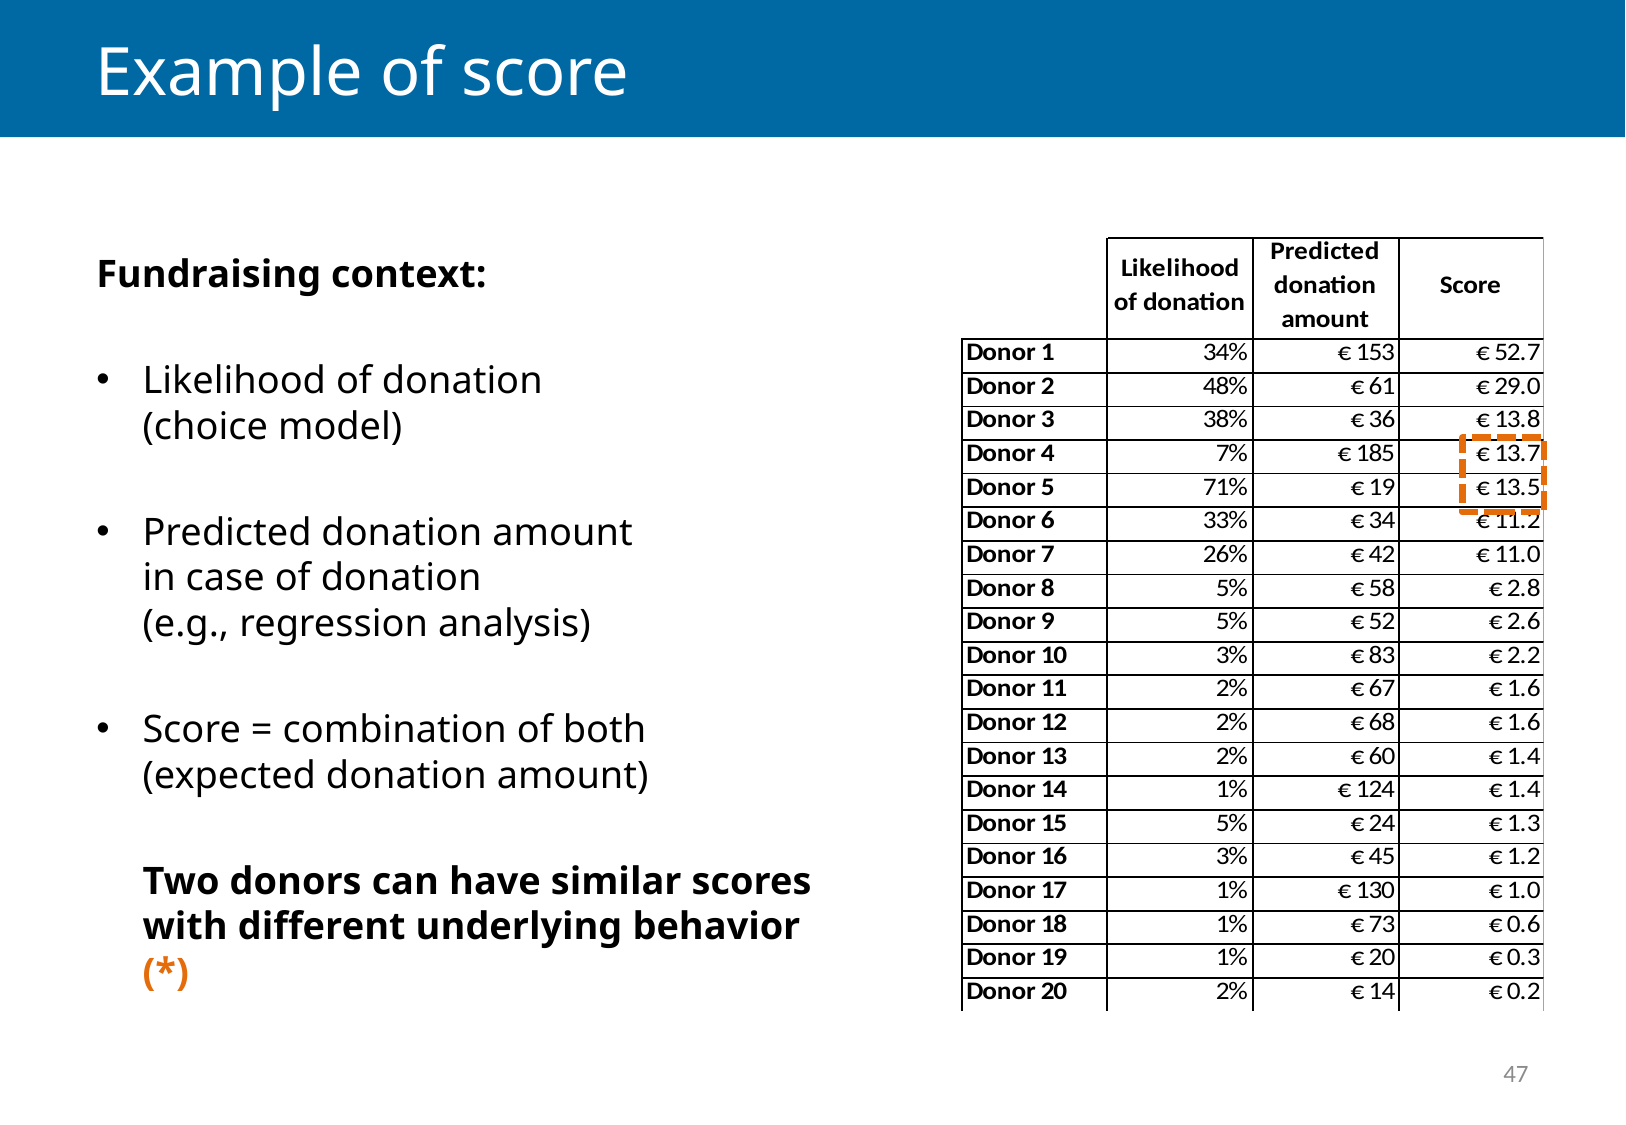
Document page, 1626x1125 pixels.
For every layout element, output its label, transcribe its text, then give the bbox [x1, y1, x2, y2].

list Fundraising context: Likelihood of donation (choice model) Predicted donation amount in case of donation (e.g., regression analysis) Score = combination of both (expected donation amount) Two donors can have similar scores with different underlying behavior (*) [81, 237, 867, 1005]
picture [960, 237, 1546, 1013]
title Example of score [80, 0, 1543, 138]
slide_number 47 [1164, 1042, 1544, 1103]
